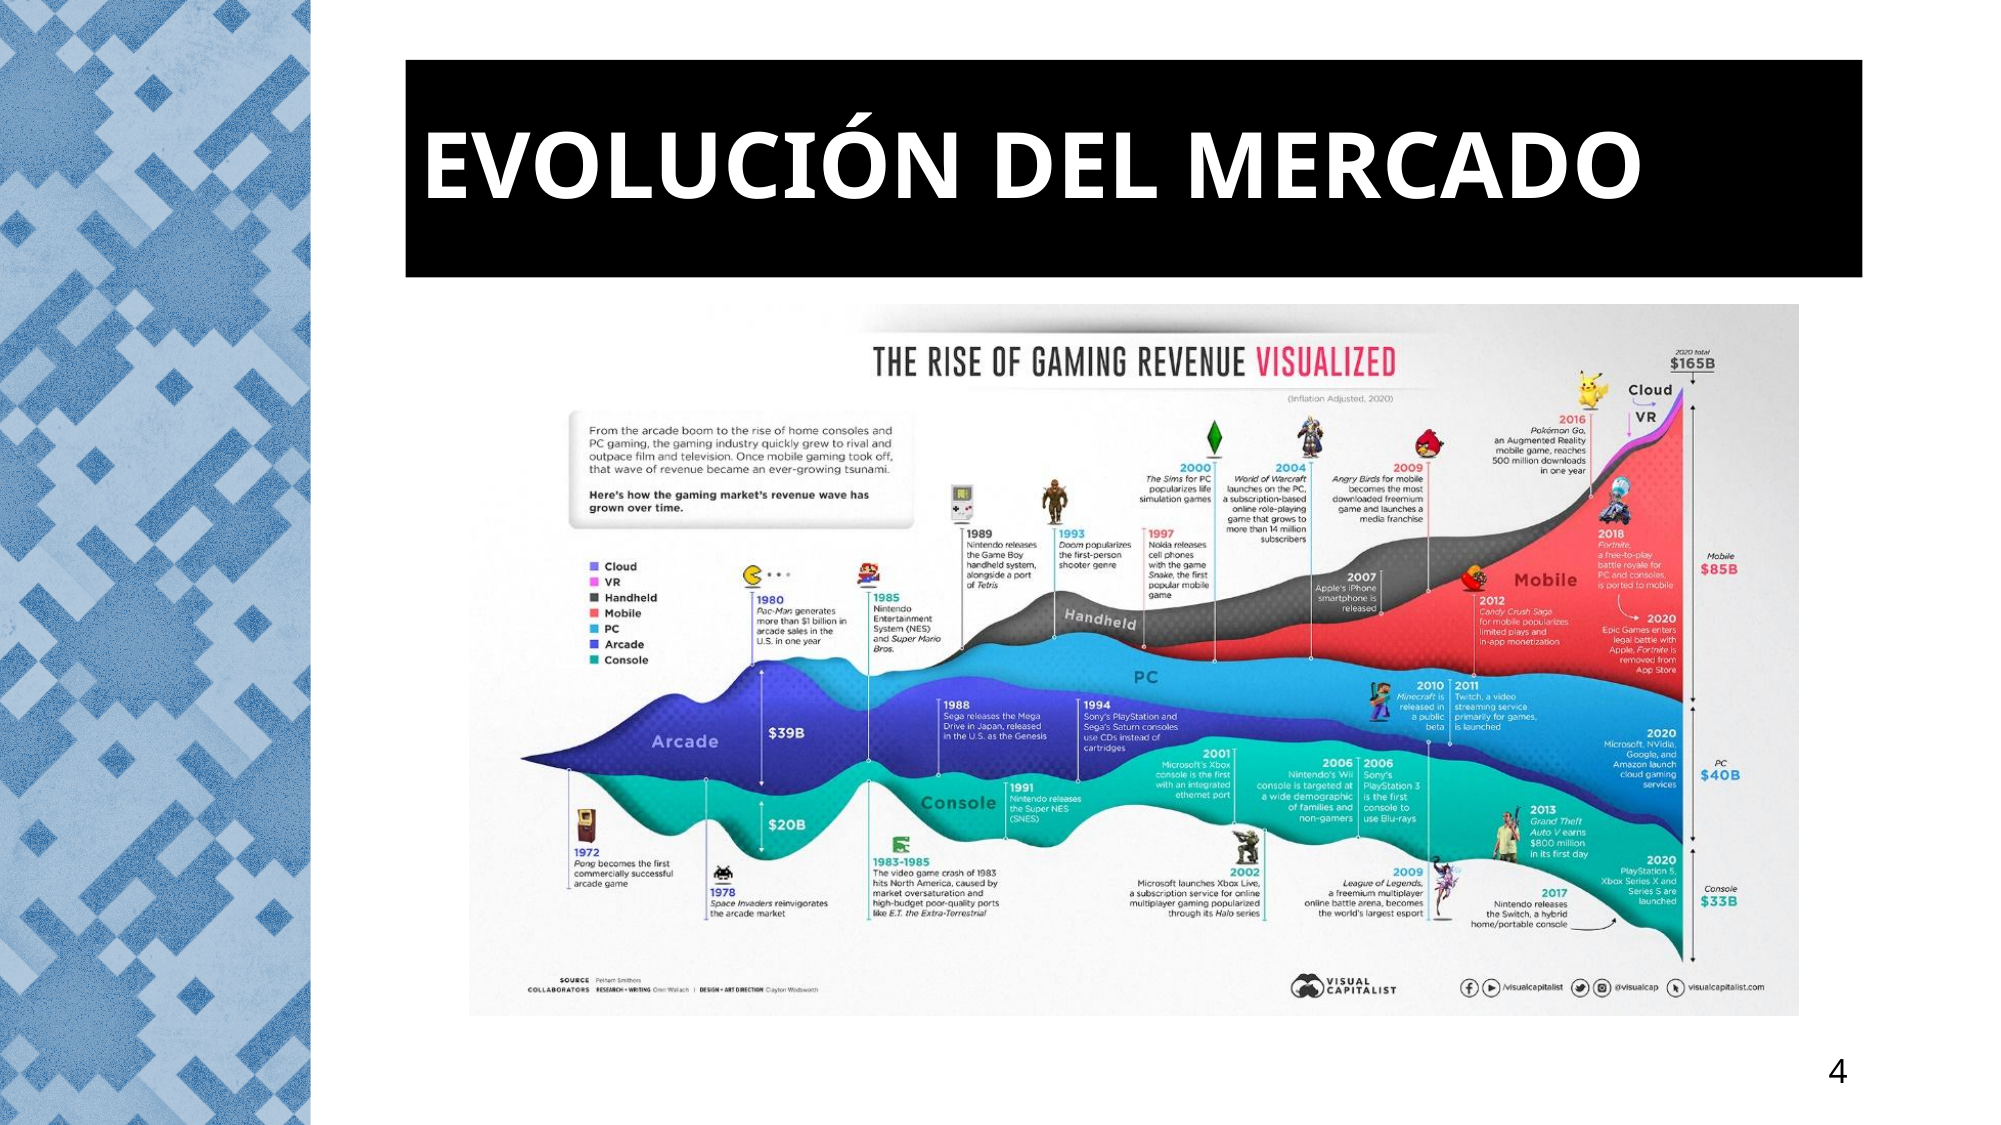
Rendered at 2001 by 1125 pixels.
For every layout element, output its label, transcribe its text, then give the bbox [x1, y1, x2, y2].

slide_number 4 [1412, 1042, 1863, 1103]
title EVOLUCIÓN DEL MERCADO [405, 59, 1863, 278]
picture [469, 304, 1799, 1016]
